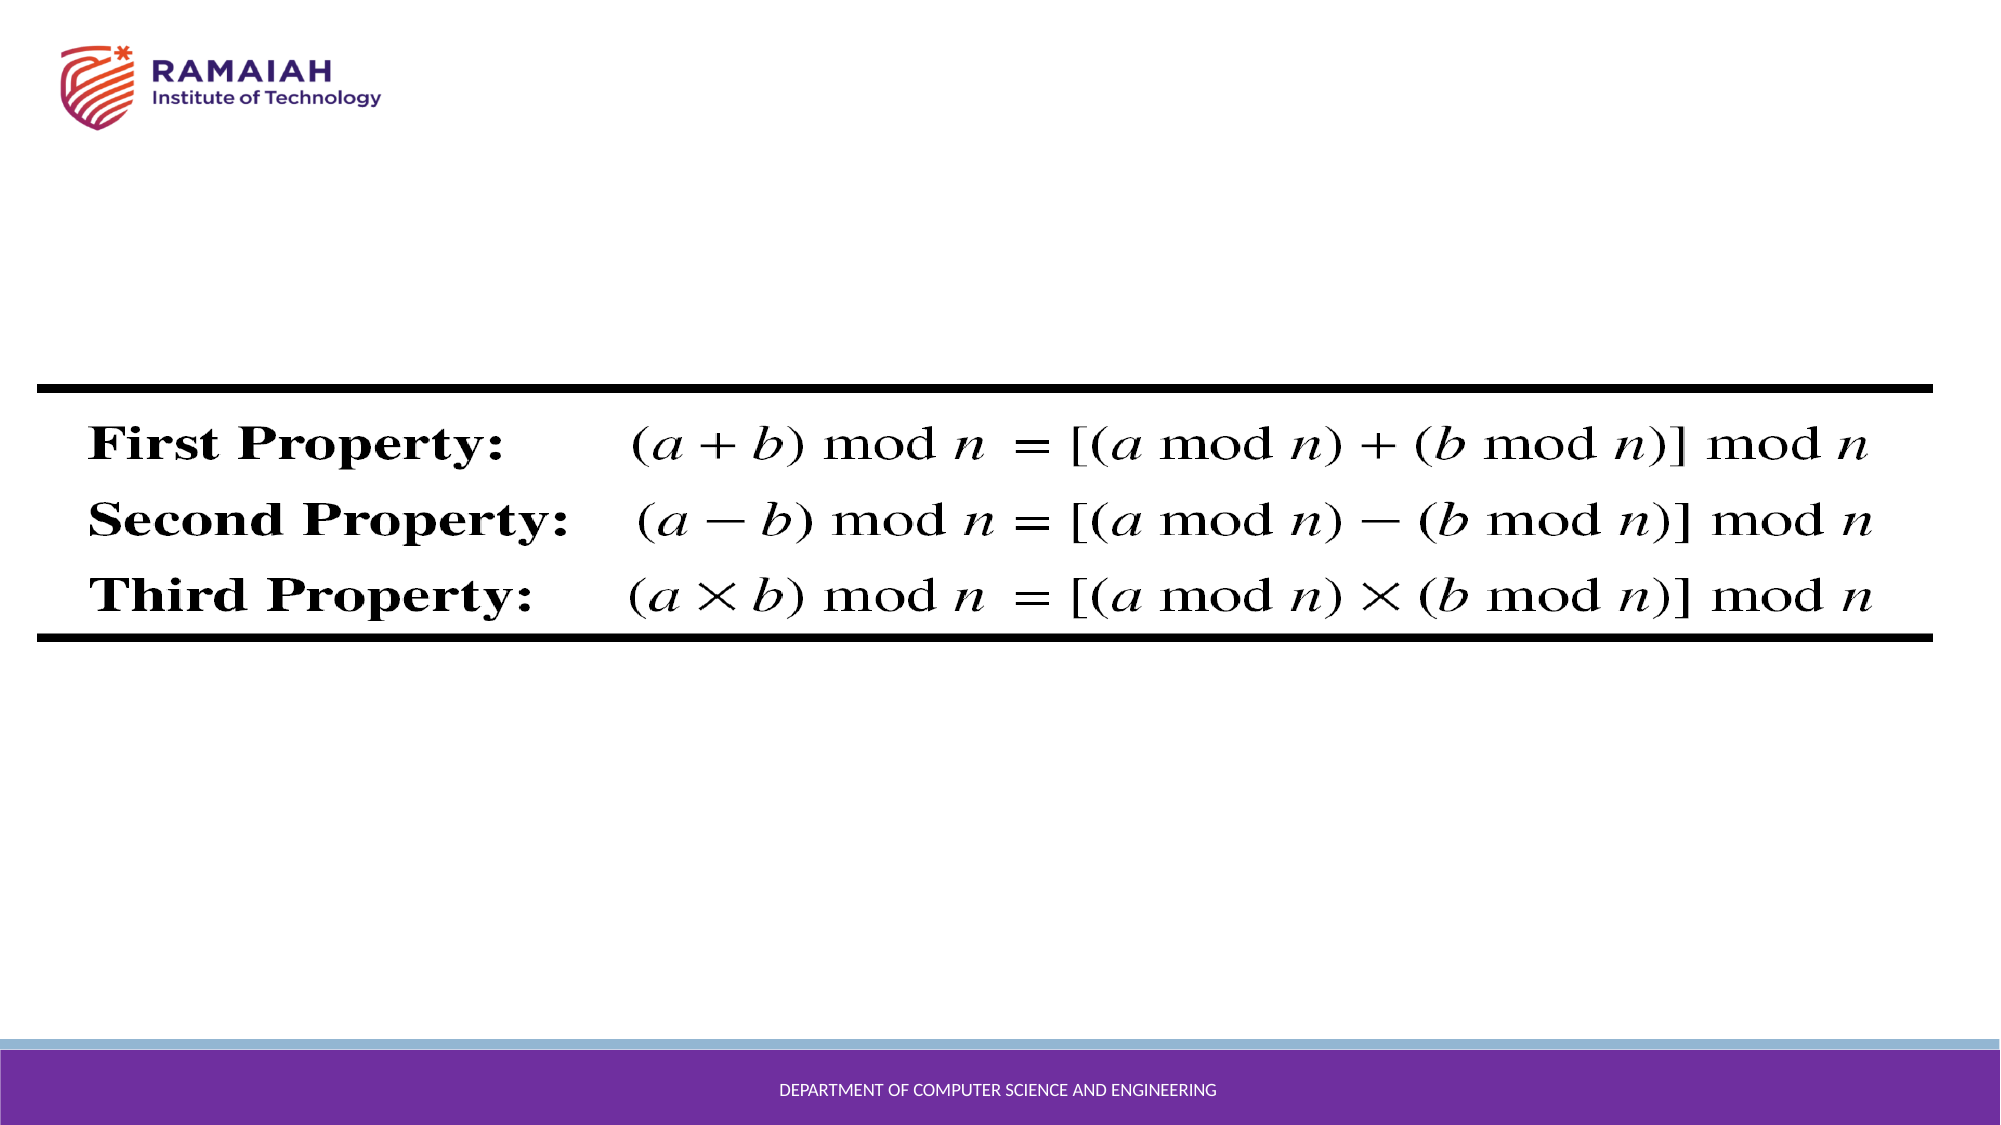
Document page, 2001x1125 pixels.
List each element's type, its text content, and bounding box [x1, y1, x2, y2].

footer DEPARTMENT OF COMPUTER SCIENCE AND ENGINEERING [777, 1079, 1224, 1125]
picture [36, 384, 1933, 643]
picture [59, 44, 382, 131]
